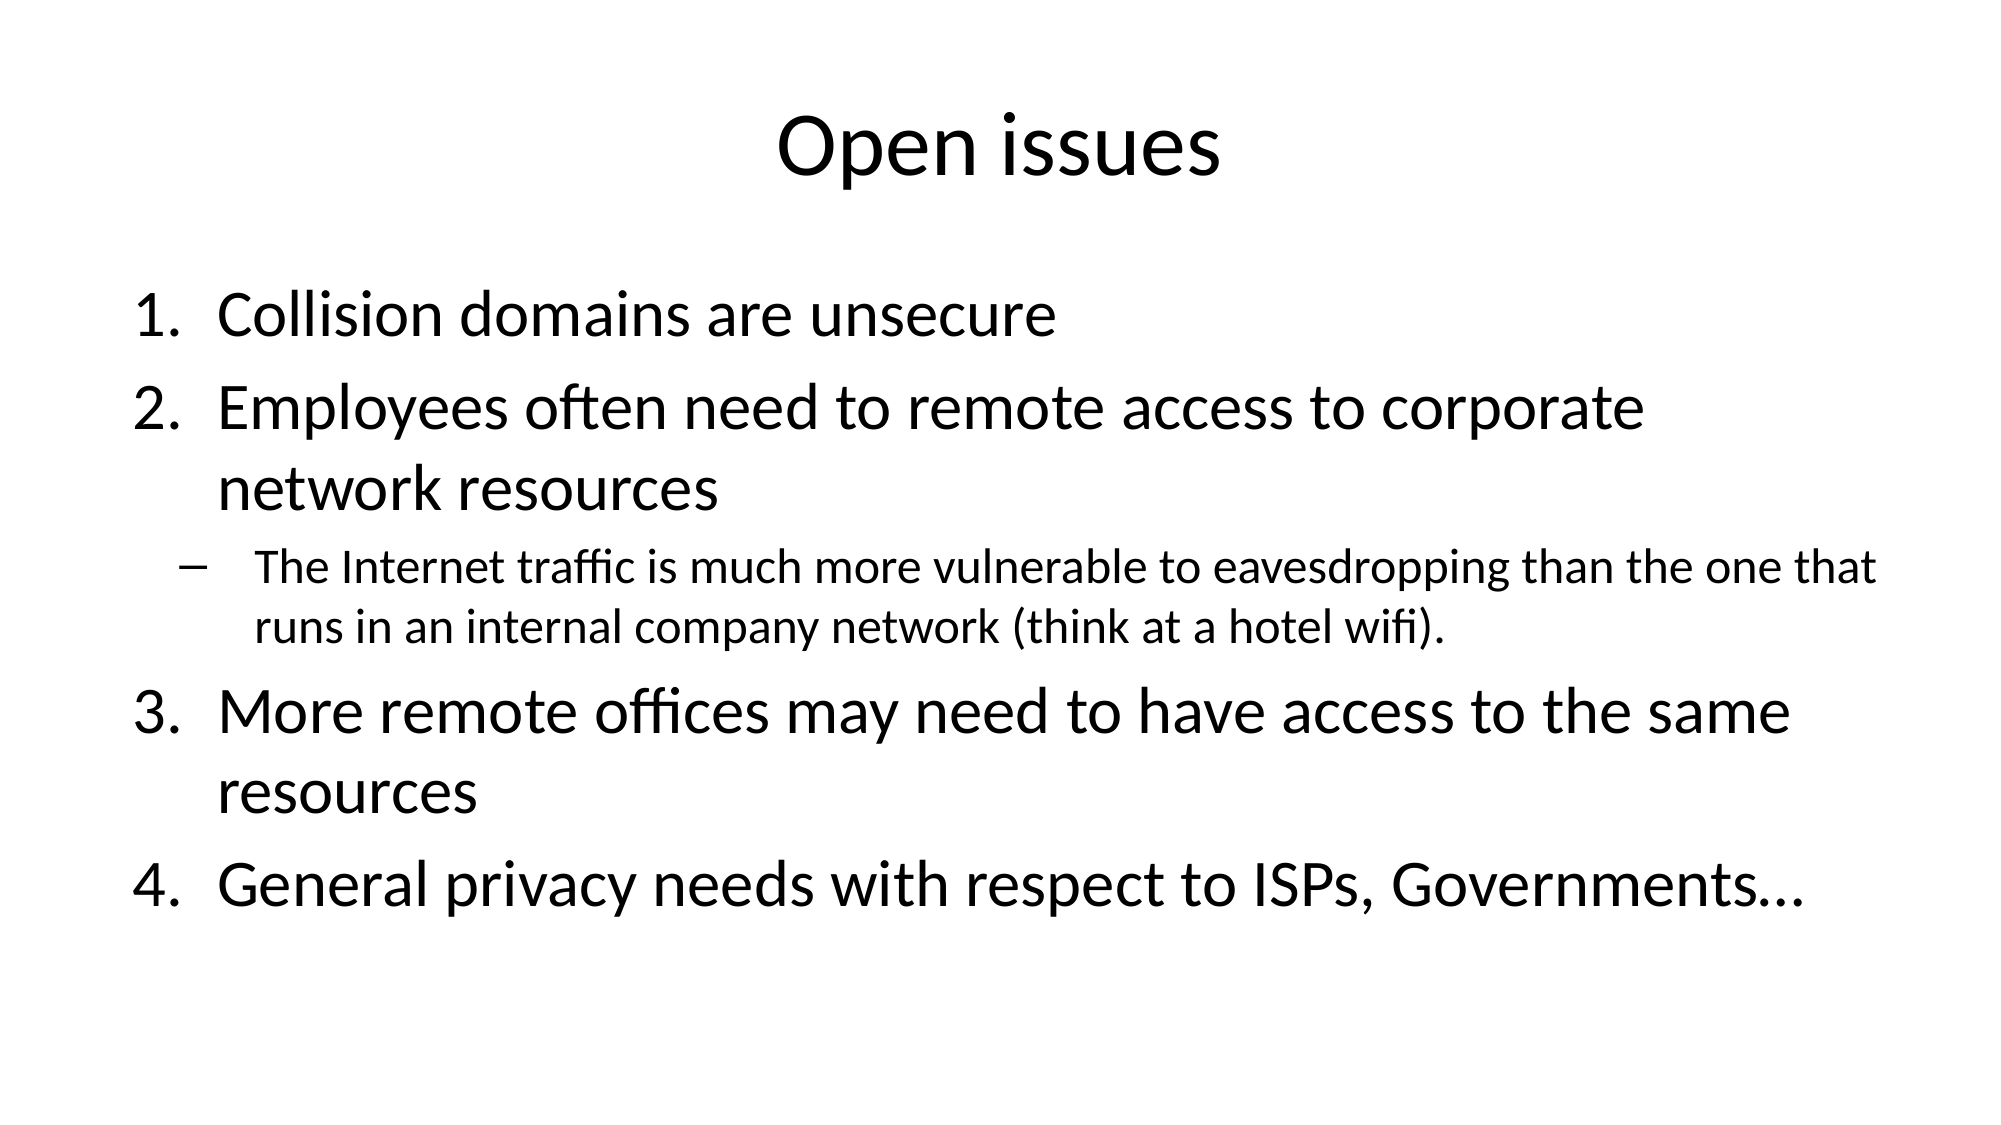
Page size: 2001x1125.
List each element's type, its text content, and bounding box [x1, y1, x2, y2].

list Collision domains are unsecure Employees often need to remote access to corporate network resources The Internet traffic is much more vulnerable to eavesdropping than the one that runs in an internal company network (think at a hotel wifi). More remote offices may need to have access to the same resources General privacy needs with respect to ISPs, Governments… [99, 262, 1900, 1005]
title Open issues [99, 45, 1900, 233]
